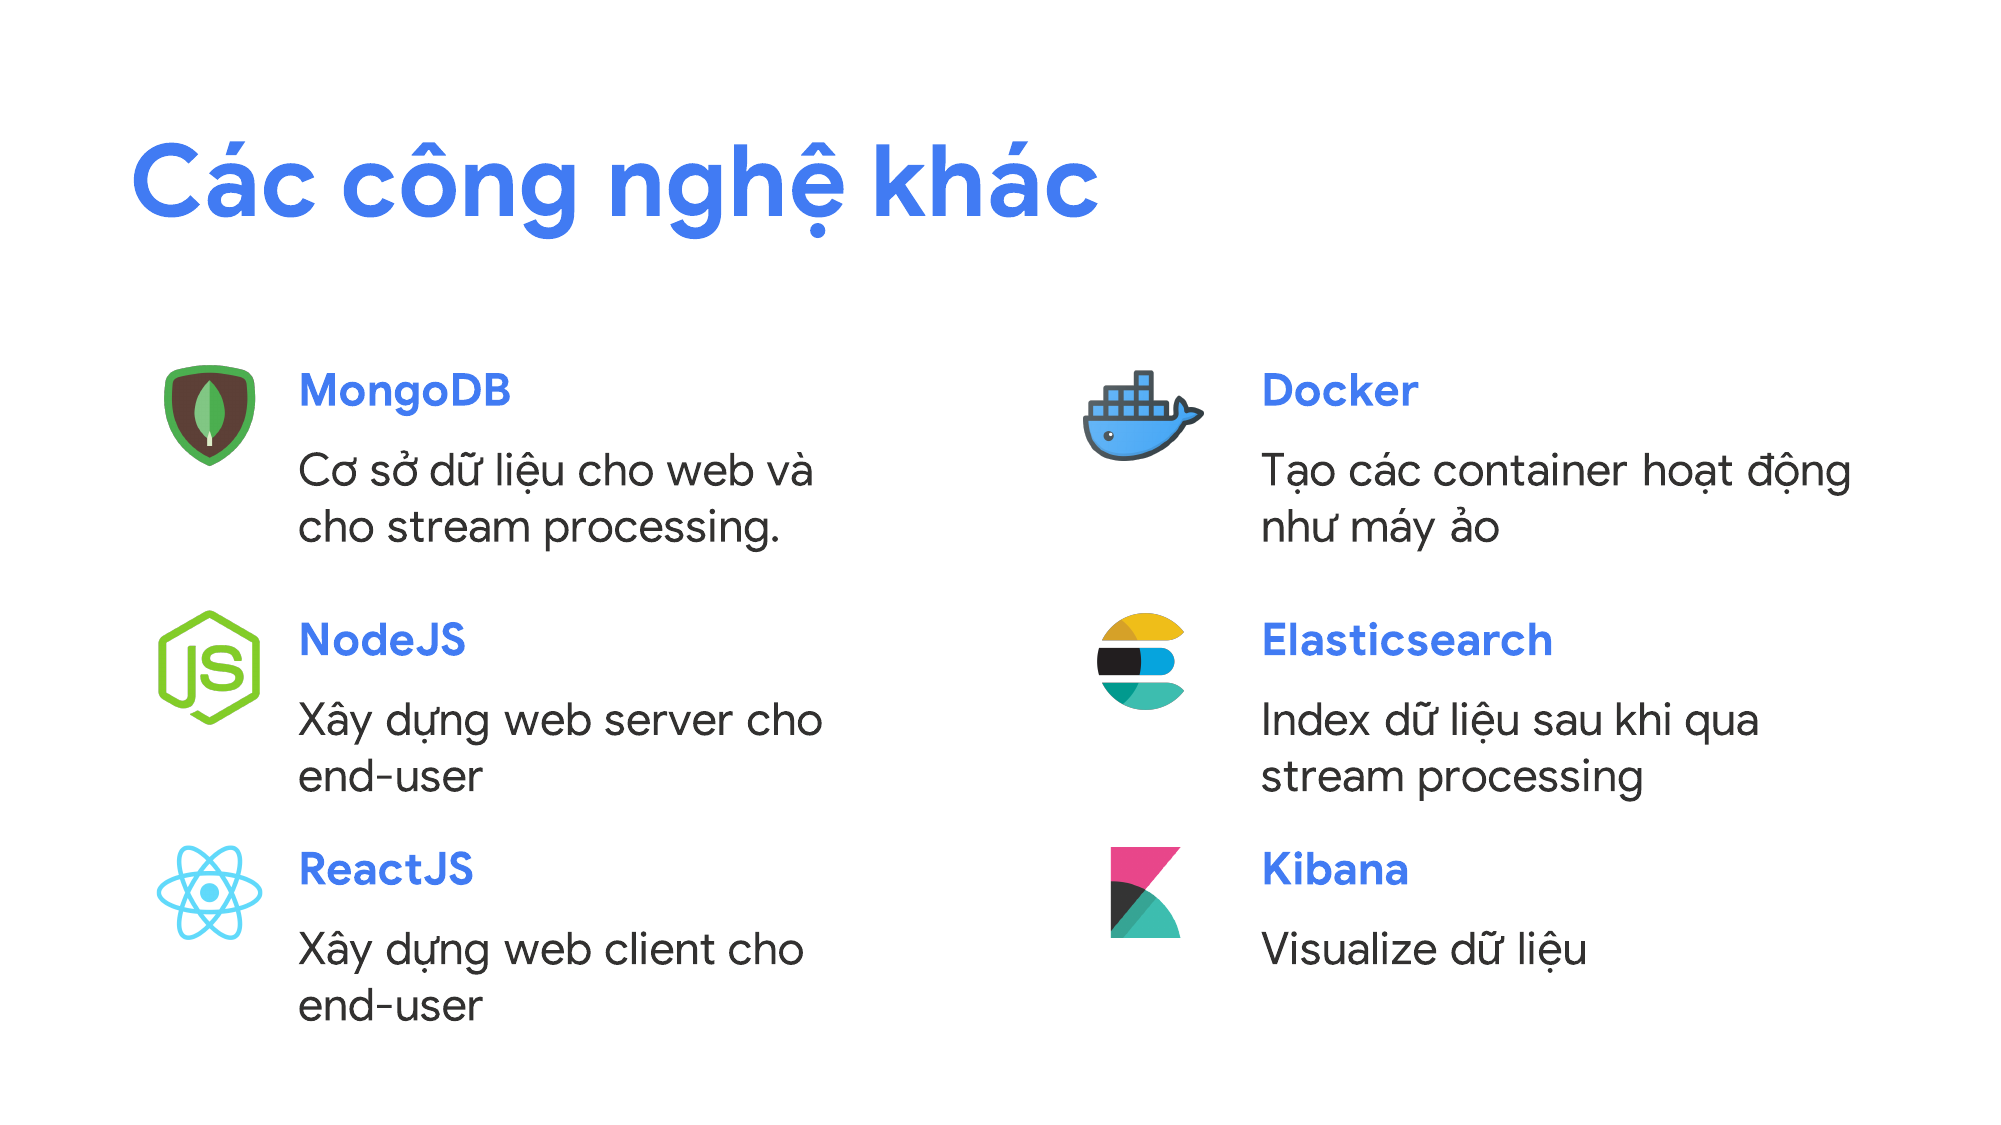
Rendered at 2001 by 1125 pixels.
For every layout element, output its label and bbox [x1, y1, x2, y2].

text_box [1580, 711, 1601, 736]
text_box [801, 142, 836, 156]
text_box [325, 767, 346, 792]
text_box [1446, 767, 1460, 792]
text_box [1413, 706, 1439, 736]
picture [149, 355, 270, 477]
text_box [441, 711, 462, 735]
text_box [1774, 461, 1799, 487]
text_box [1287, 461, 1308, 487]
text_box [301, 373, 335, 406]
text_box [1407, 631, 1428, 656]
text_box [424, 851, 446, 886]
text_box [1462, 767, 1487, 792]
text_box [791, 461, 812, 487]
text_box [588, 517, 613, 543]
text_box [615, 517, 637, 543]
text_box [1826, 461, 1850, 496]
text_box [744, 517, 768, 553]
text_box [469, 517, 490, 543]
picture [1083, 355, 1204, 477]
text_box [1324, 941, 1345, 965]
text_box [729, 940, 751, 965]
text_box [327, 940, 348, 965]
text_box [1261, 767, 1281, 792]
text_box [299, 996, 322, 1022]
text_box [504, 711, 539, 735]
text_box [1398, 508, 1406, 515]
text_box [1481, 930, 1497, 937]
text_box [397, 768, 418, 792]
text_box [1780, 452, 1794, 458]
text_box [411, 142, 446, 156]
text_box [394, 381, 419, 417]
text_box [494, 517, 529, 542]
text_box [1484, 631, 1500, 656]
text_box [1301, 631, 1323, 656]
text_box [1298, 702, 1322, 736]
text_box [1415, 701, 1431, 708]
text_box [666, 462, 702, 486]
text_box [1459, 461, 1483, 487]
text_box [343, 163, 395, 218]
text_box [730, 452, 754, 487]
text_box [1487, 461, 1507, 486]
text_box [1318, 767, 1341, 792]
text_box [410, 511, 424, 542]
text_box [796, 452, 804, 458]
text_box [1613, 461, 1627, 486]
text_box [1290, 622, 1297, 656]
text_box [1381, 931, 1388, 937]
text_box [1348, 711, 1370, 735]
text_box [349, 758, 373, 792]
text_box [1412, 518, 1436, 552]
text_box [1685, 711, 1709, 745]
text_box [1310, 461, 1335, 487]
text_box [521, 163, 575, 240]
text_box [686, 517, 706, 543]
text_box [627, 711, 650, 736]
text_box [1560, 767, 1580, 792]
text_box [298, 931, 326, 965]
text_box [325, 996, 346, 1021]
text_box [340, 381, 365, 407]
text_box [377, 775, 392, 779]
text_box [1419, 767, 1443, 801]
text_box [264, 163, 315, 218]
text_box [1295, 381, 1320, 407]
text_box [331, 930, 345, 937]
text_box [379, 860, 403, 886]
text_box [774, 702, 795, 735]
text_box [1584, 768, 1589, 792]
text_box [734, 144, 782, 216]
text_box [301, 622, 328, 656]
text_box [1264, 373, 1293, 406]
text_box [1373, 931, 1377, 965]
text_box [349, 711, 373, 745]
text_box [1288, 509, 1309, 542]
text_box [1802, 461, 1823, 486]
text_box [1457, 631, 1479, 656]
text_box [1748, 452, 1775, 487]
text_box [1479, 936, 1505, 965]
text_box [1616, 702, 1637, 735]
text_box [605, 452, 626, 486]
text_box [369, 381, 392, 406]
text_box [298, 702, 326, 735]
text_box [331, 701, 345, 708]
text_box [876, 144, 926, 216]
text_box [1261, 452, 1284, 486]
text_box [1360, 860, 1383, 885]
text_box [458, 457, 484, 487]
text_box [460, 451, 476, 458]
text_box [1352, 517, 1387, 542]
text_box [1452, 702, 1457, 735]
text_box [349, 941, 373, 974]
text_box [810, 223, 826, 239]
text_box [1263, 517, 1284, 542]
text_box [386, 702, 410, 736]
text_box [1501, 631, 1525, 656]
text_box [664, 517, 684, 543]
text_box [465, 940, 488, 975]
text_box [641, 941, 646, 965]
text_box [1695, 461, 1716, 487]
text_box [1451, 931, 1475, 965]
text_box [1529, 941, 1534, 965]
text_box [579, 461, 601, 487]
text_box [225, 141, 246, 156]
text_box [1618, 767, 1642, 802]
text_box [1385, 860, 1408, 886]
text_box [668, 163, 722, 240]
text_box [362, 622, 386, 656]
text_box [301, 851, 326, 885]
text_box [1594, 767, 1615, 792]
text_box [1294, 851, 1303, 859]
text_box [1488, 767, 1511, 792]
text_box [1390, 517, 1411, 543]
text_box [1528, 931, 1535, 937]
text_box [1538, 767, 1558, 792]
text_box [1295, 861, 1302, 885]
text_box [1664, 702, 1671, 708]
text_box [1046, 163, 1098, 218]
text_box [704, 461, 727, 487]
text_box [516, 461, 539, 487]
text_box [430, 452, 454, 487]
text_box [354, 860, 376, 886]
text_box [1513, 767, 1537, 792]
text_box [1451, 517, 1472, 543]
text_box [1301, 940, 1320, 965]
text_box [370, 461, 390, 487]
text_box [766, 462, 790, 486]
text_box [453, 373, 481, 406]
text_box [449, 851, 473, 886]
text_box [444, 517, 468, 543]
text_box [1264, 622, 1286, 656]
text_box [693, 711, 716, 736]
text_box [521, 452, 535, 458]
text_box [420, 767, 440, 792]
text_box [990, 163, 1038, 218]
text_box [1565, 941, 1585, 965]
text_box [572, 517, 586, 542]
text_box [420, 996, 440, 1022]
text_box [1563, 461, 1584, 486]
text_box [1374, 461, 1395, 487]
picture [149, 834, 270, 955]
text_box [386, 931, 410, 965]
picture [1085, 601, 1206, 722]
text_box [299, 452, 330, 487]
text_box [797, 711, 822, 736]
text_box [653, 711, 692, 735]
text_box [1497, 711, 1518, 736]
text_box [377, 1004, 392, 1008]
text_box [710, 518, 715, 542]
text_box [1302, 767, 1316, 792]
text_box [1334, 860, 1356, 886]
text_box [397, 997, 418, 1022]
text_box [1381, 631, 1405, 656]
text_box [1402, 381, 1419, 406]
text_box [719, 711, 733, 735]
text_box [1533, 711, 1553, 736]
text_box [405, 854, 422, 885]
text_box [333, 631, 359, 656]
text_box [469, 996, 483, 1021]
text_box [1519, 931, 1524, 965]
text_box [327, 860, 351, 886]
text_box [1553, 462, 1557, 486]
text_box [441, 940, 462, 965]
text_box [1556, 711, 1577, 736]
text_box [1538, 940, 1562, 965]
text_box [485, 373, 510, 406]
text_box [1552, 452, 1558, 459]
text_box [469, 767, 483, 792]
text_box [1431, 631, 1455, 656]
text_box [400, 450, 409, 460]
text_box [1474, 517, 1499, 543]
text_box [1382, 941, 1387, 965]
text_box [1369, 621, 1378, 630]
text_box [605, 711, 625, 736]
text_box [393, 457, 418, 487]
text_box [414, 936, 440, 965]
text_box [651, 940, 674, 965]
text_box [1543, 930, 1557, 937]
text_box [1462, 711, 1467, 735]
text_box [133, 142, 200, 218]
text_box [465, 711, 488, 746]
text_box [349, 987, 373, 1022]
text_box [1326, 631, 1347, 656]
text_box [1668, 461, 1693, 487]
text_box [541, 711, 564, 736]
text_box [422, 381, 448, 407]
text_box [631, 931, 636, 965]
text_box [567, 931, 591, 965]
text_box [416, 622, 438, 656]
text_box [414, 706, 440, 736]
text_box [390, 631, 414, 656]
text_box [1313, 513, 1339, 543]
text_box [1348, 940, 1369, 965]
text_box [443, 767, 466, 792]
text_box [1527, 461, 1548, 487]
text_box [542, 462, 563, 487]
text_box [1587, 461, 1610, 487]
text_box [709, 508, 716, 515]
text_box [1529, 622, 1552, 656]
text_box [567, 702, 591, 736]
text_box [1476, 701, 1490, 708]
text_box [1471, 711, 1495, 736]
text_box [1713, 711, 1734, 736]
text_box [1264, 851, 1292, 885]
picture [1100, 847, 1191, 938]
text_box [388, 517, 407, 543]
text_box [1292, 941, 1296, 965]
text_box [1349, 625, 1366, 656]
text_box [327, 711, 348, 736]
text_box [207, 163, 255, 218]
text_box [504, 941, 539, 965]
text_box [545, 517, 569, 552]
text_box [332, 457, 357, 487]
text_box [677, 940, 698, 965]
text_box [428, 517, 443, 542]
text_box [700, 934, 715, 965]
text_box [1343, 767, 1364, 792]
text_box [506, 452, 512, 459]
text_box [441, 621, 465, 656]
text_box [443, 996, 466, 1022]
text_box [1461, 702, 1468, 708]
text_box [507, 462, 512, 486]
text_box [1385, 702, 1409, 736]
text_box [1264, 702, 1269, 735]
text_box [1737, 711, 1758, 736]
text_box [1368, 767, 1403, 792]
text_box [612, 163, 660, 216]
text_box [349, 517, 374, 543]
text_box [497, 452, 502, 486]
text_box [1307, 851, 1332, 886]
text_box [1640, 702, 1661, 735]
text_box [1349, 461, 1372, 487]
text_box [932, 144, 981, 216]
text_box [1324, 711, 1348, 736]
text_box [792, 163, 844, 218]
text_box [1434, 461, 1457, 487]
text_box [1644, 452, 1665, 486]
text_box [629, 461, 653, 487]
text_box [299, 517, 322, 543]
text_box [1370, 632, 1377, 656]
text_box [747, 711, 770, 736]
text_box [325, 509, 346, 542]
text_box [640, 517, 663, 543]
text_box [1008, 141, 1029, 156]
text_box [1261, 931, 1289, 965]
text_box [1351, 373, 1374, 406]
text_box [1665, 711, 1670, 735]
text_box [299, 767, 322, 792]
text_box [465, 163, 513, 216]
text_box [605, 940, 628, 965]
text_box [779, 940, 803, 965]
text_box [1383, 452, 1390, 458]
text_box [755, 931, 776, 965]
text_box [1374, 381, 1399, 407]
text_box [1283, 761, 1298, 792]
text_box [1718, 455, 1732, 486]
text_box [1392, 941, 1411, 965]
text_box [1274, 711, 1295, 735]
text_box [1398, 461, 1421, 487]
text_box [640, 931, 647, 937]
text_box [541, 940, 564, 965]
text_box [1323, 381, 1347, 407]
text_box [1510, 455, 1525, 486]
text_box [1457, 506, 1466, 516]
text_box [401, 163, 456, 218]
picture [149, 607, 270, 728]
text_box [1413, 940, 1437, 965]
text_box [721, 517, 741, 542]
